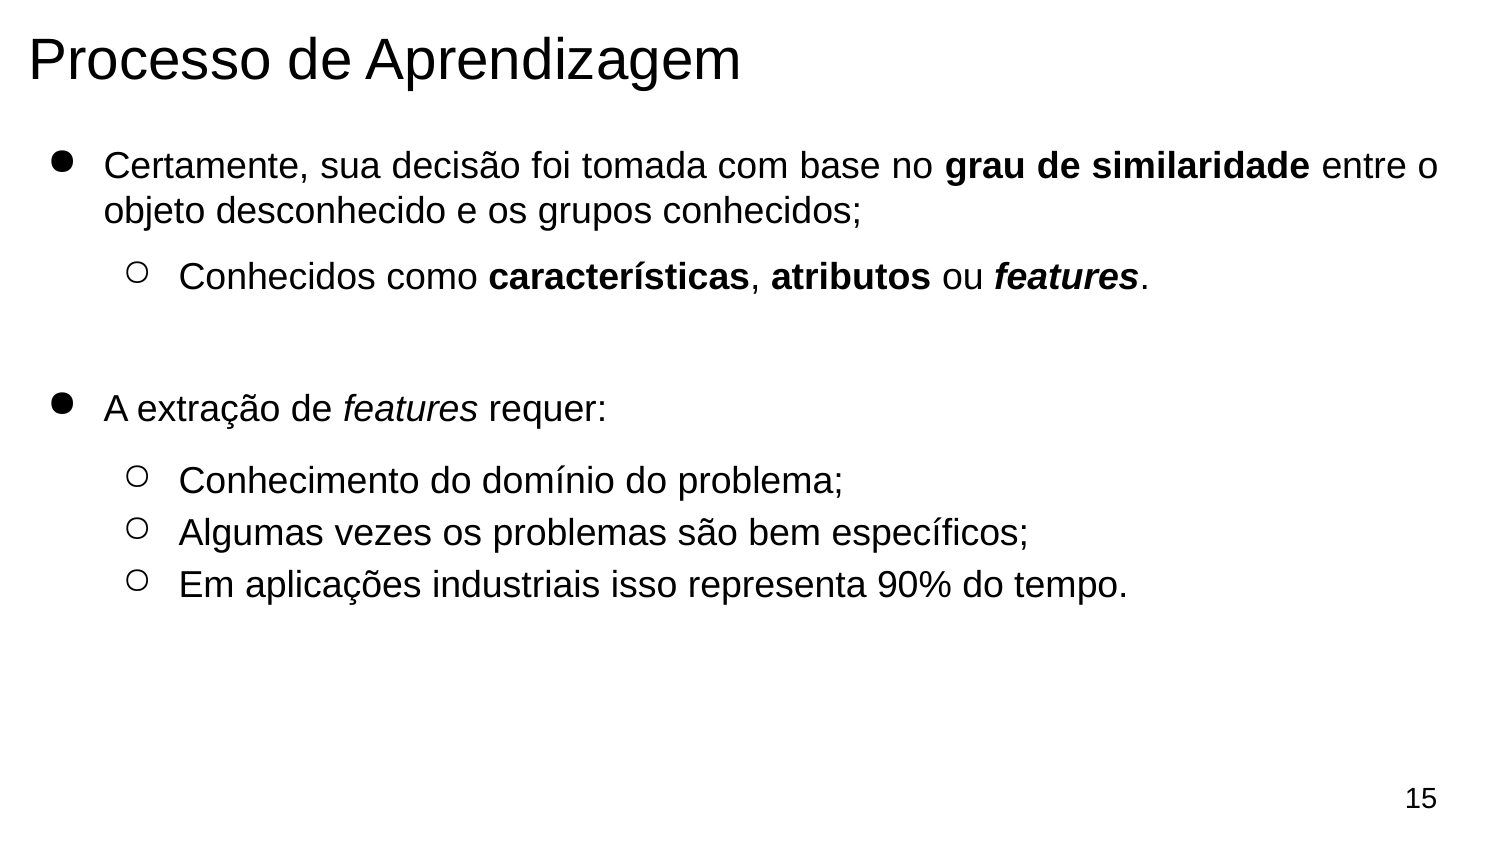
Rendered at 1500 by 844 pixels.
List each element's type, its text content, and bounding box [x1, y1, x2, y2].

text_box Certamente, sua decisão foi tomada com base no grau de similaridade entre o objeto desconhecido e os grupos conhecidos; Conhecidos como características, atributos ou features. A extração de features requer: Conhecimento do domínio do problema; Algumas vezes os problemas são bem específicos; Em aplicações industriais isso representa 90% do tempo. [13, 126, 1454, 250]
title Processo de Aprendizagem [13, 6, 1412, 101]
slide_number ‹#› [1389, 764, 1480, 830]
